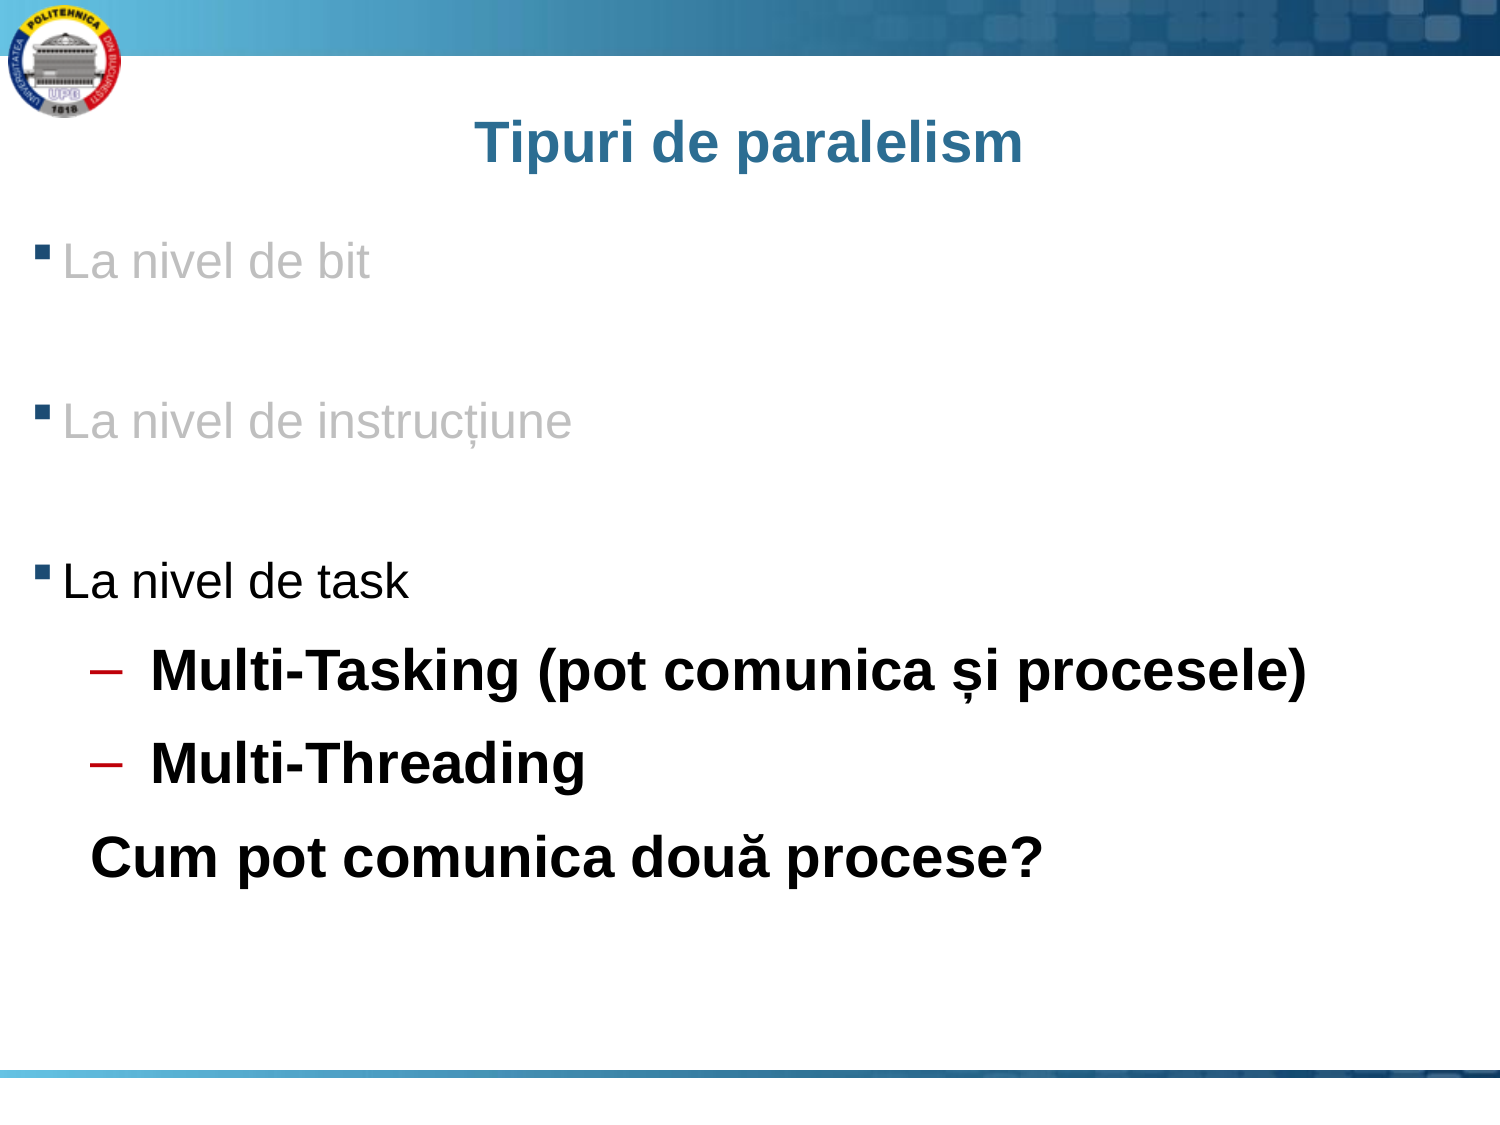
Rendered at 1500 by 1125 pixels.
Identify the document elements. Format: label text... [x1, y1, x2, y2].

picture [0, 1070, 1500, 1078]
picture [0, 0, 1500, 118]
list La nivel de bit La nivel de instrucțiune La nivel de task Multi-Tasking (pot comunica și procesele) Multi-Threading Cum pot comunica două procese? [31, 221, 1430, 1057]
title Tipuri de paralelism [51, 102, 1449, 178]
